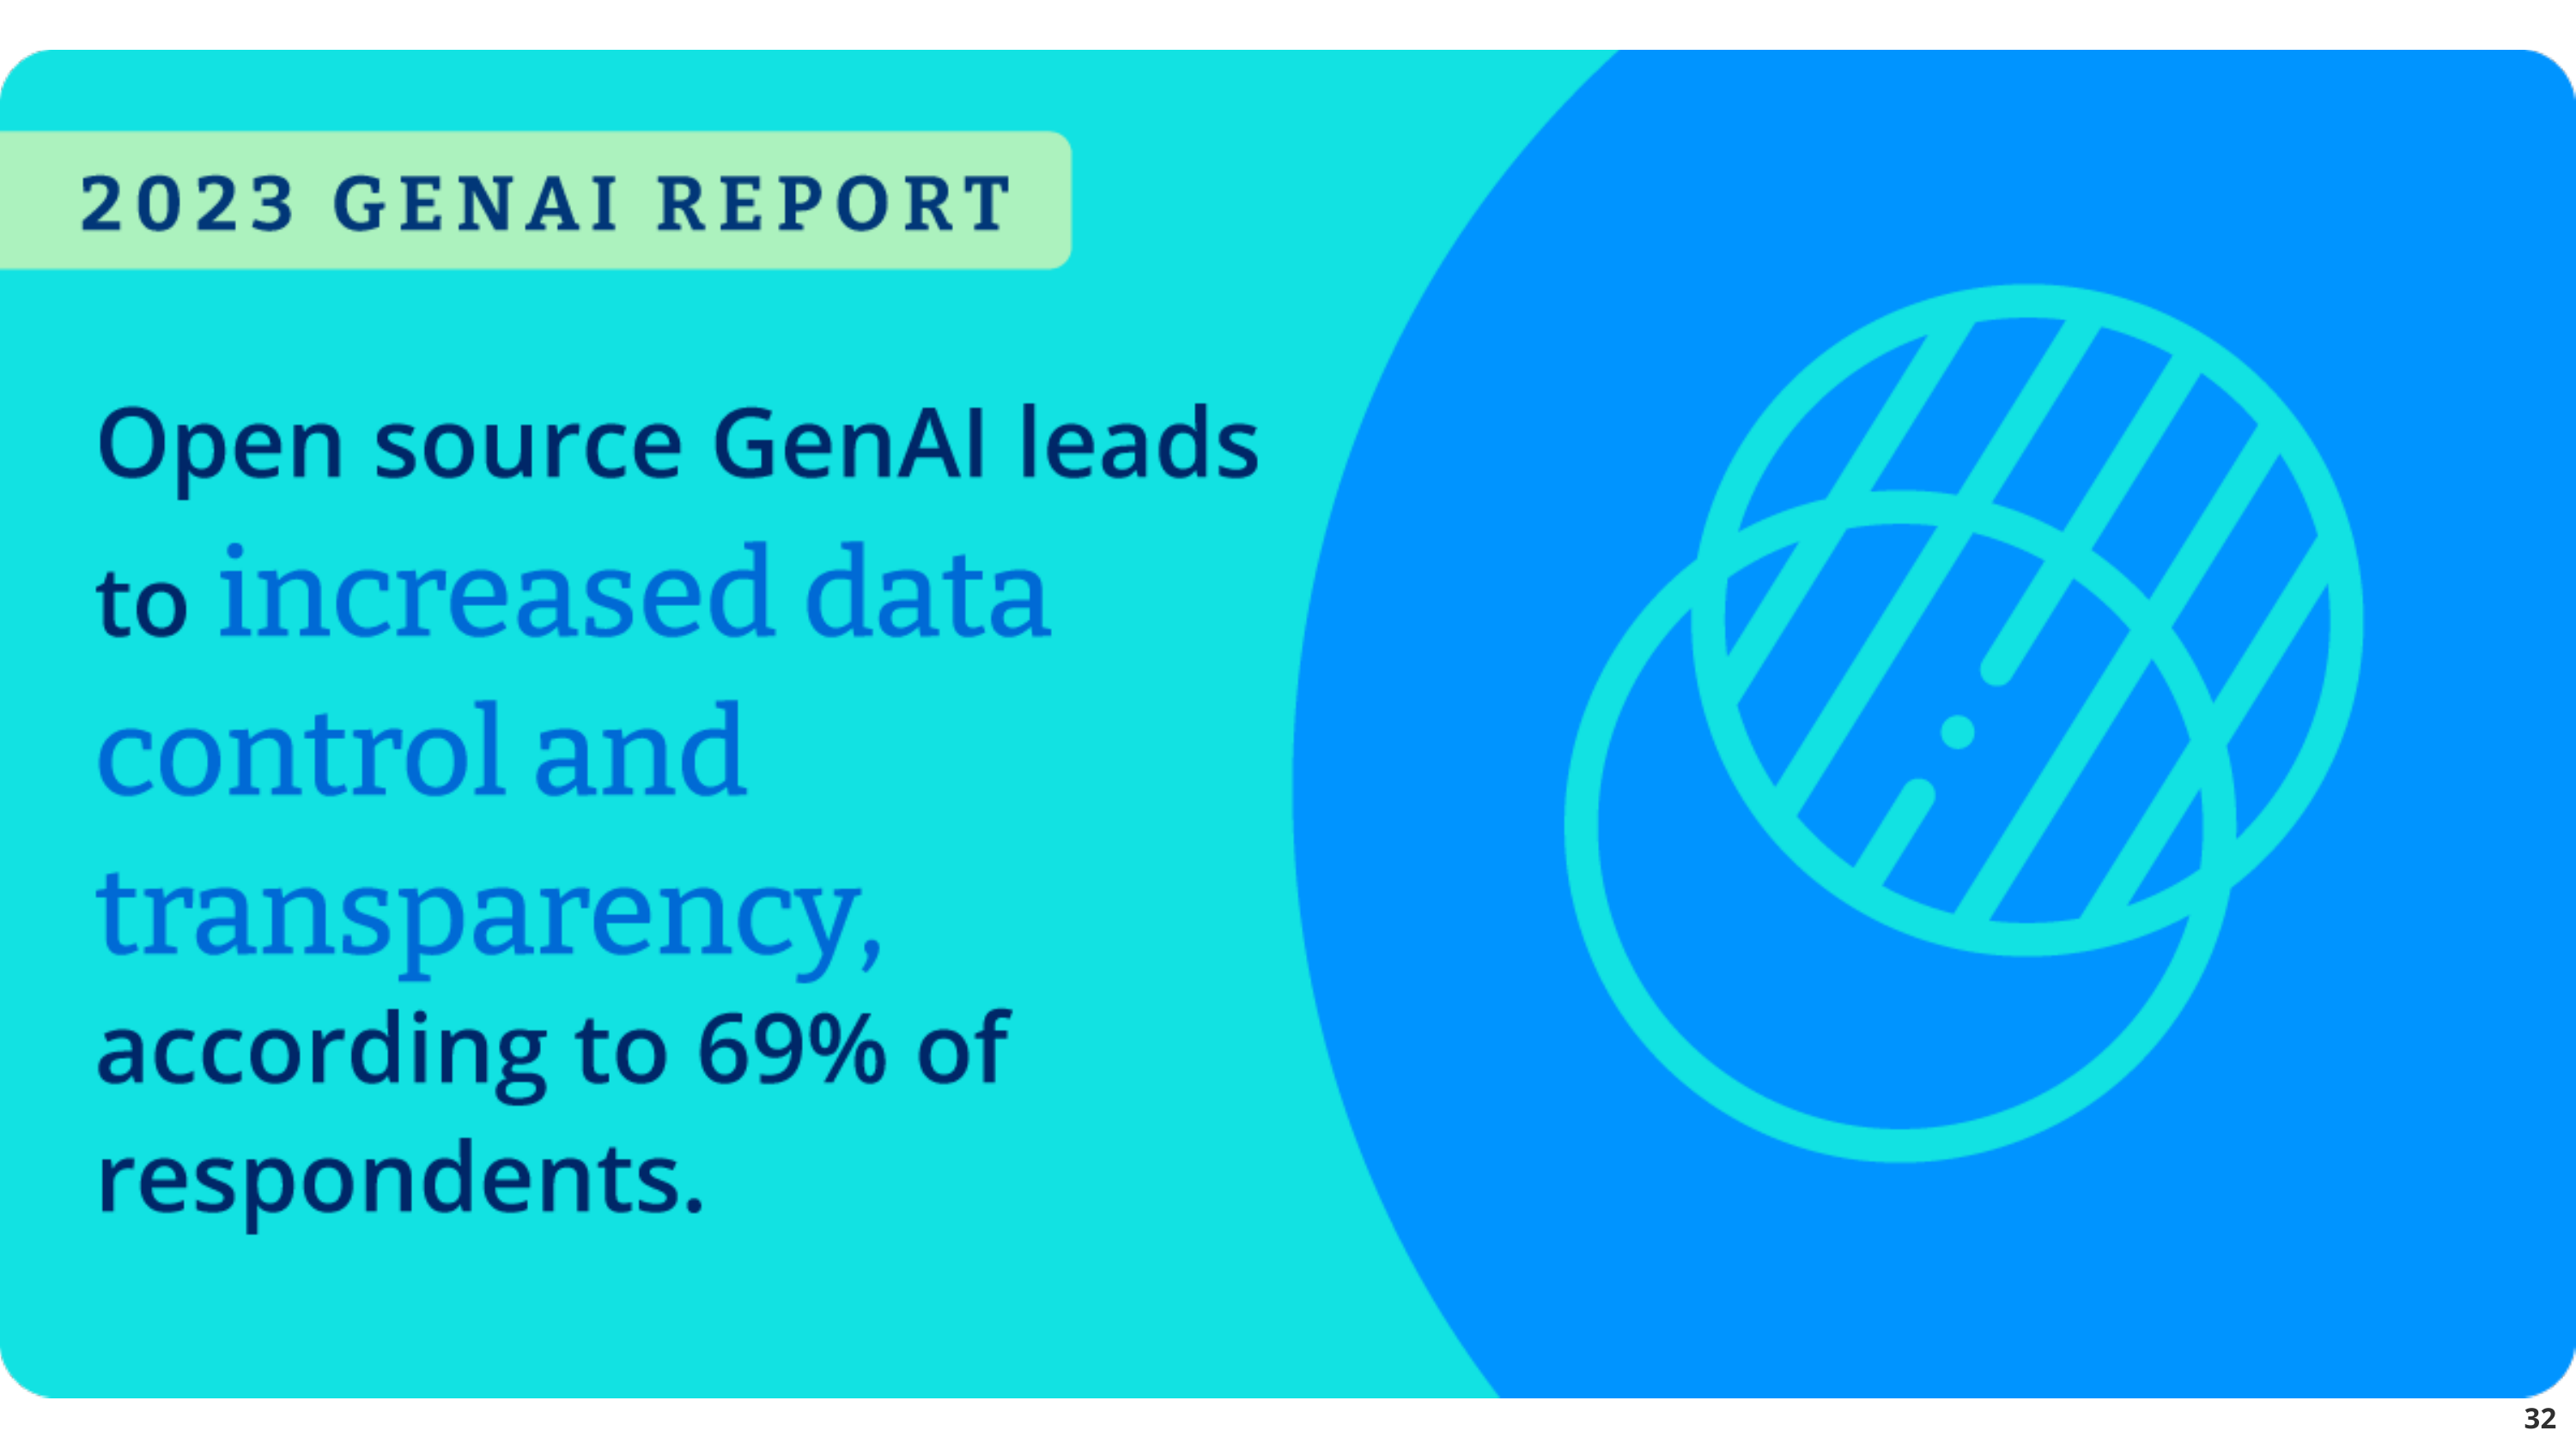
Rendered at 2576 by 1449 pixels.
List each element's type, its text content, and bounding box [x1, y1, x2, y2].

picture [0, 50, 1617, 1398]
slide_number ‹#› [2498, 1404, 2576, 1449]
picture [1295, 50, 2576, 1398]
